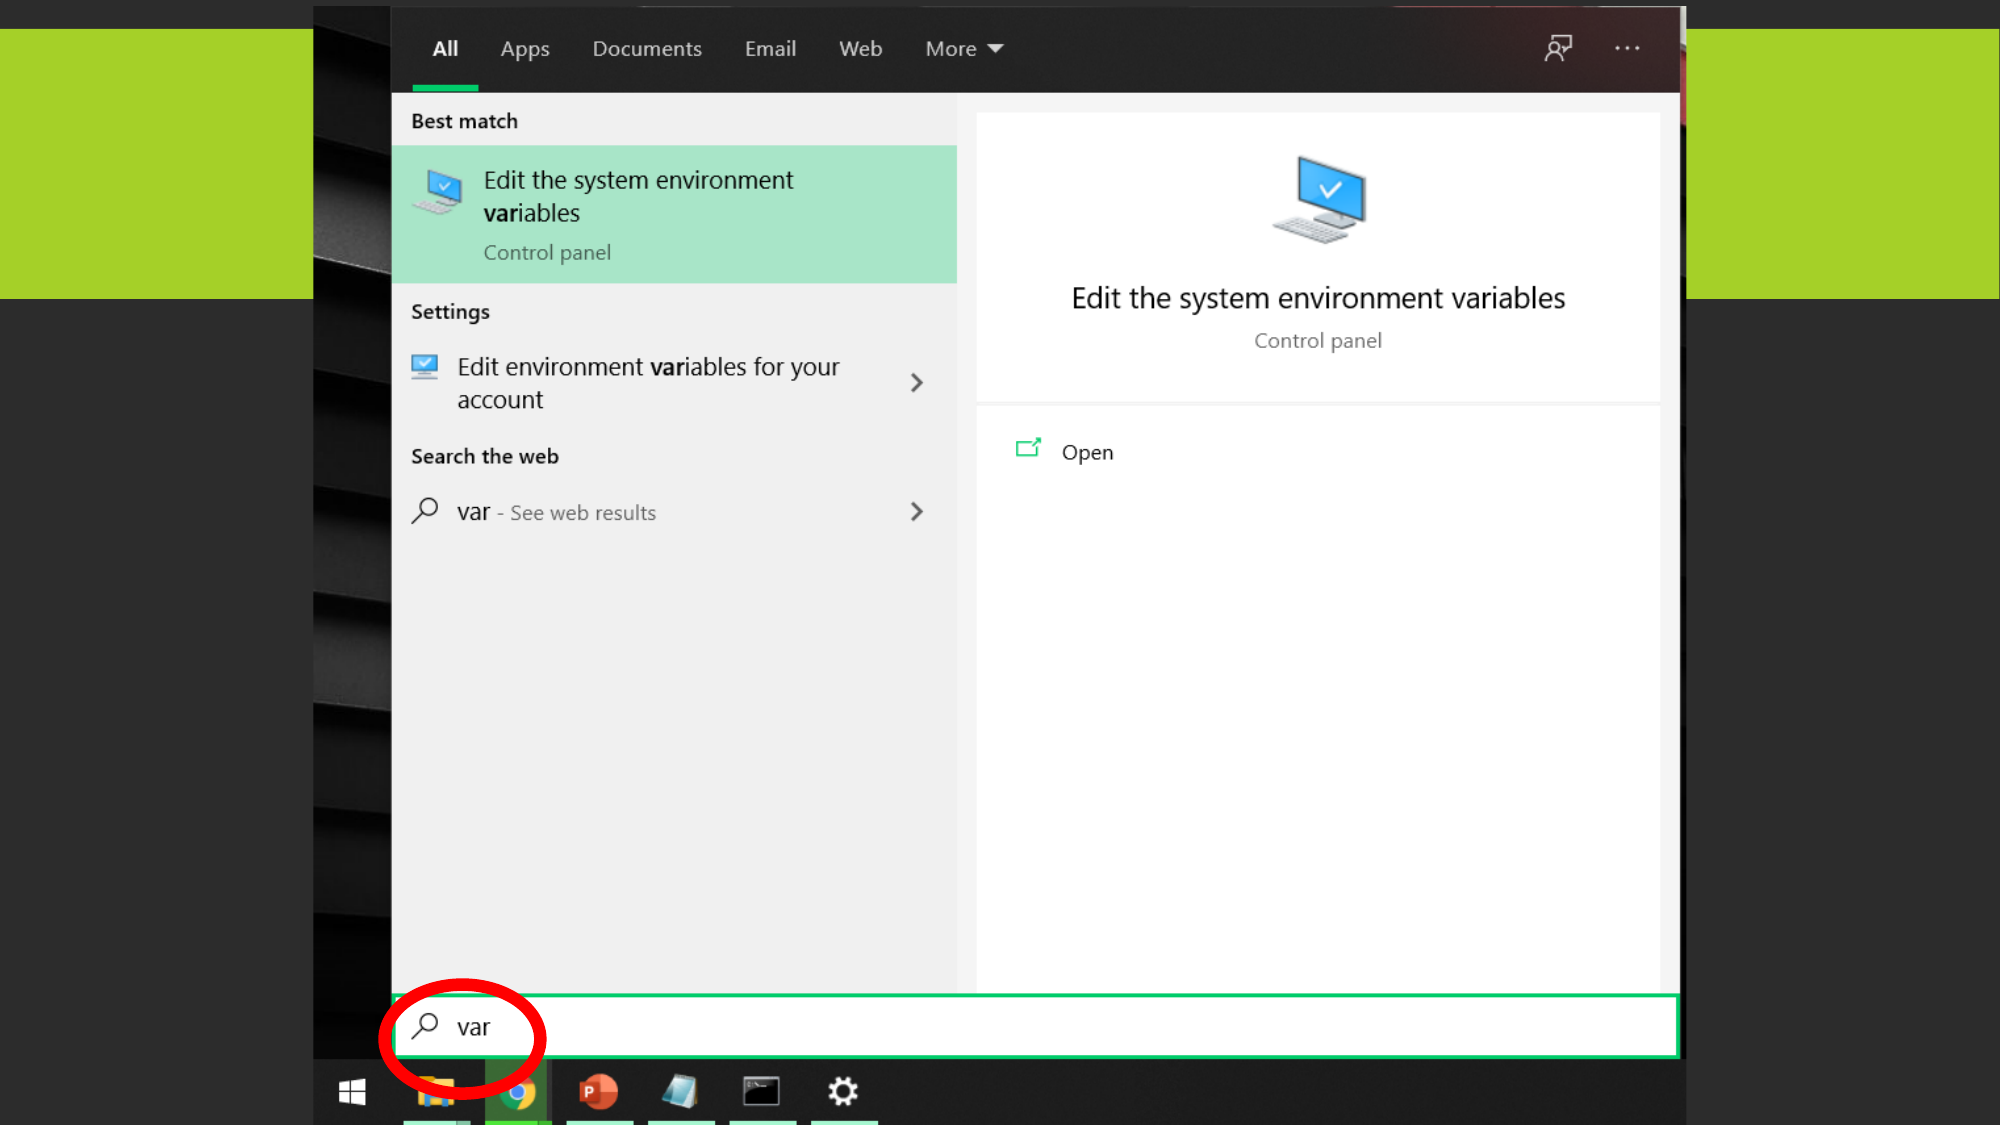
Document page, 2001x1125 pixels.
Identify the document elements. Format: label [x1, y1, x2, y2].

list [313, 6, 1687, 1125]
